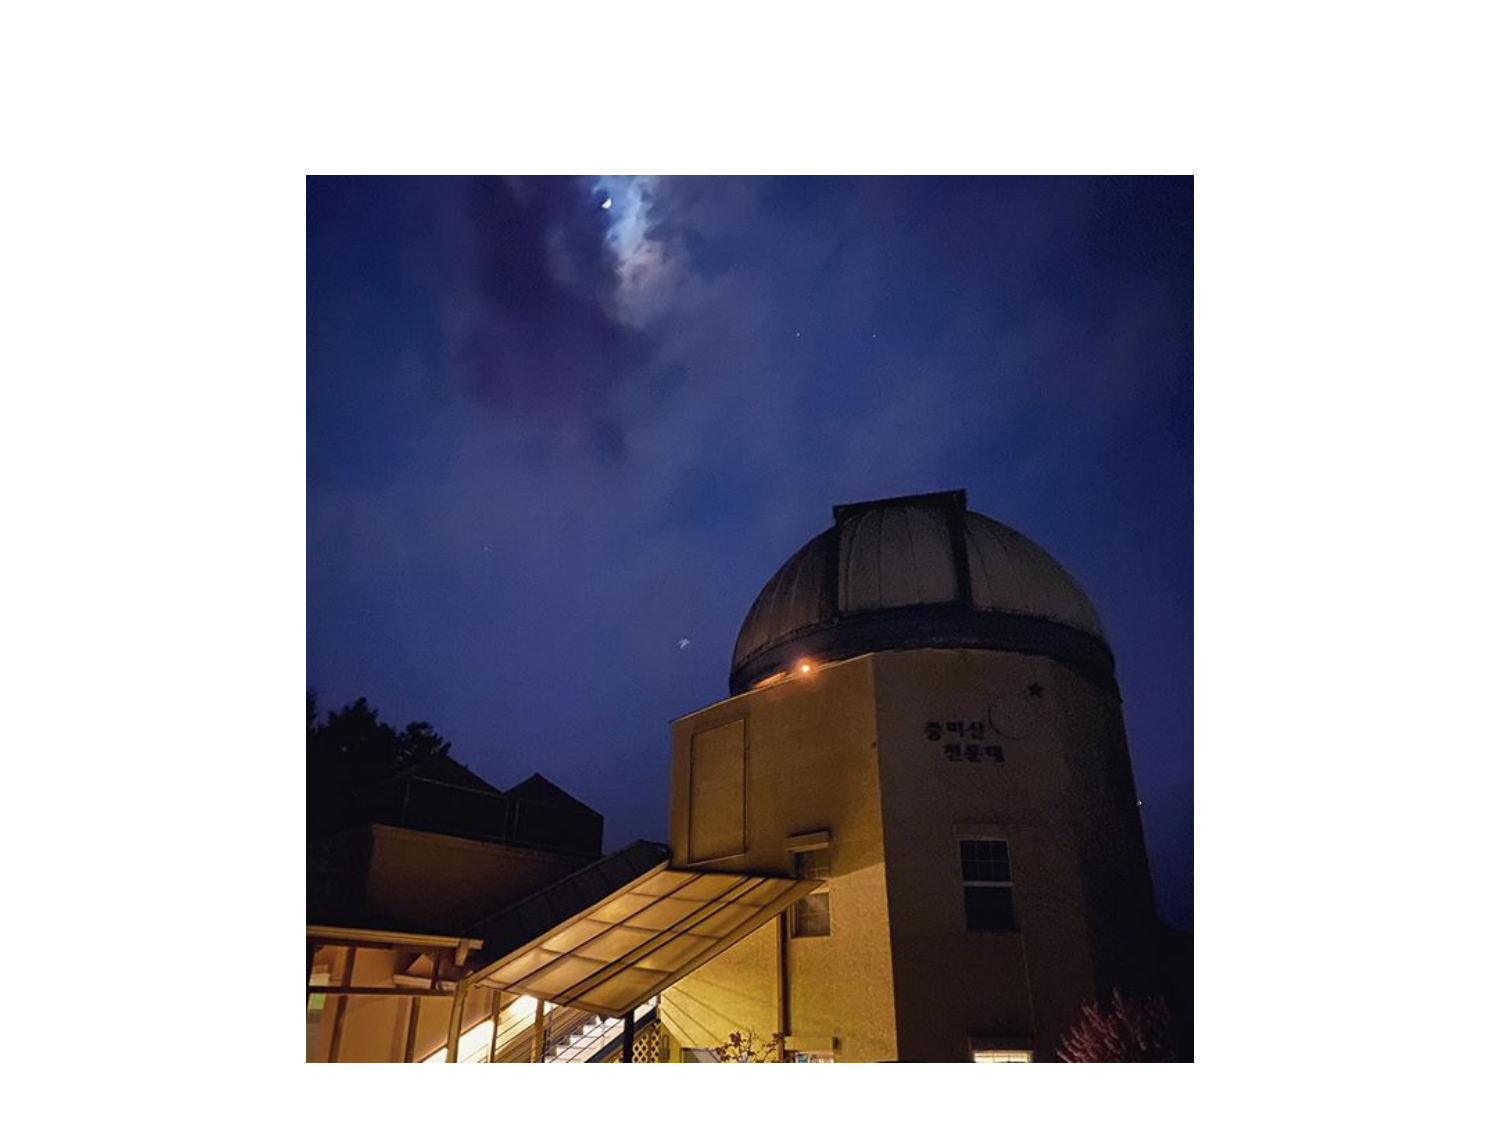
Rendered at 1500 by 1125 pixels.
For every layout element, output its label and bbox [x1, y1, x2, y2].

list [306, 175, 1194, 1063]
